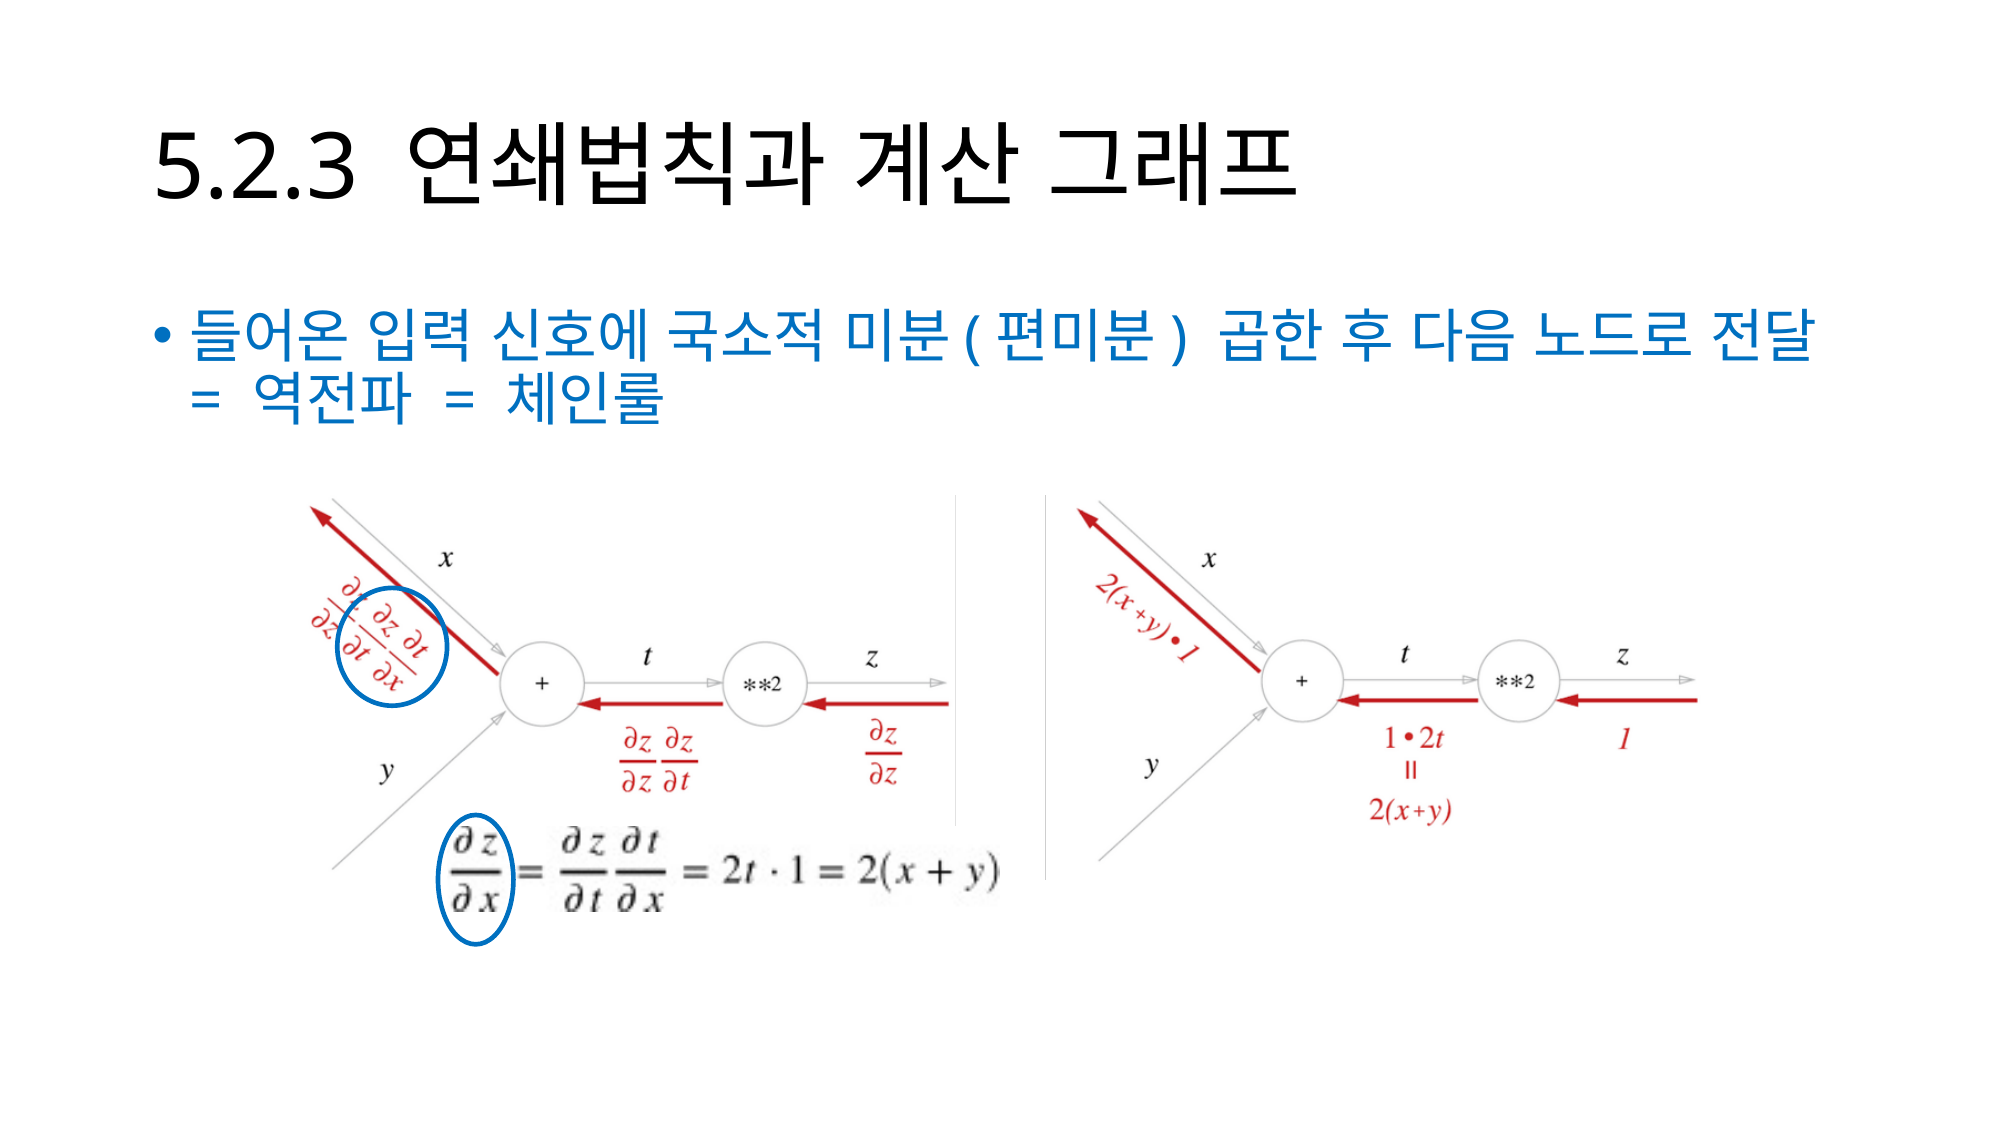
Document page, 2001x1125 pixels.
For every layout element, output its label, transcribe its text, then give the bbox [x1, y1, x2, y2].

text_box [436, 880, 510, 946]
title 5.2.3 연쇄법칙과 계산 그래프 [137, 59, 1863, 278]
list 들어온 입력 신호에 국소적 미분(편미분) 곱한 후 다음 노드로 전달 = 역전파 = 체인룰 [137, 299, 1863, 1014]
picture [290, 495, 1710, 912]
